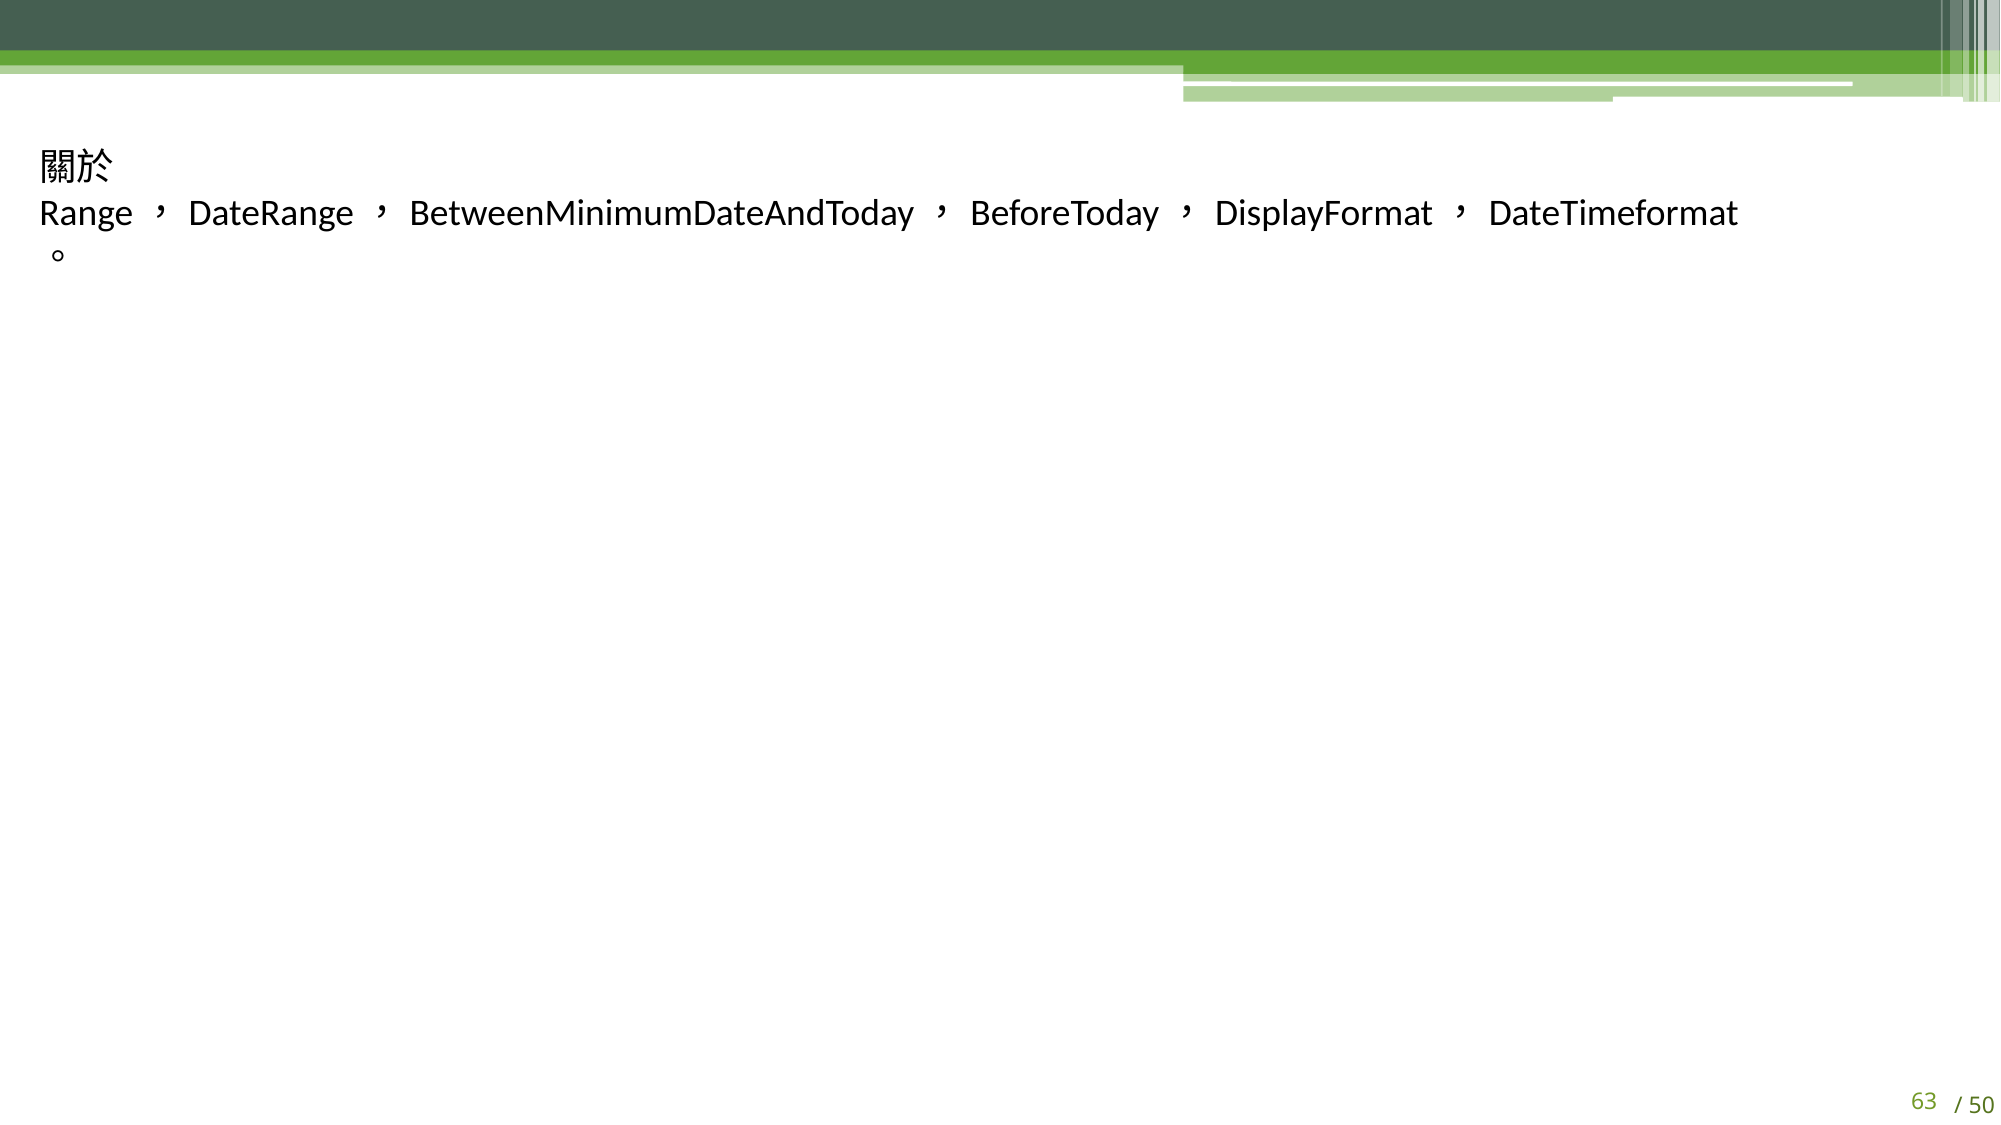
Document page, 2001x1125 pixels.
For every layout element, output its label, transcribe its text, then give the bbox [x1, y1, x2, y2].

footer / 50 [1919, 1083, 2000, 1124]
text_box 關於Range，DateRange，BetweenMinimumDateAndToday，BeforeToday，DisplayFormat，DateTimeformat。 [24, 135, 1793, 286]
slide_number 62 [1785, 1065, 1953, 1125]
